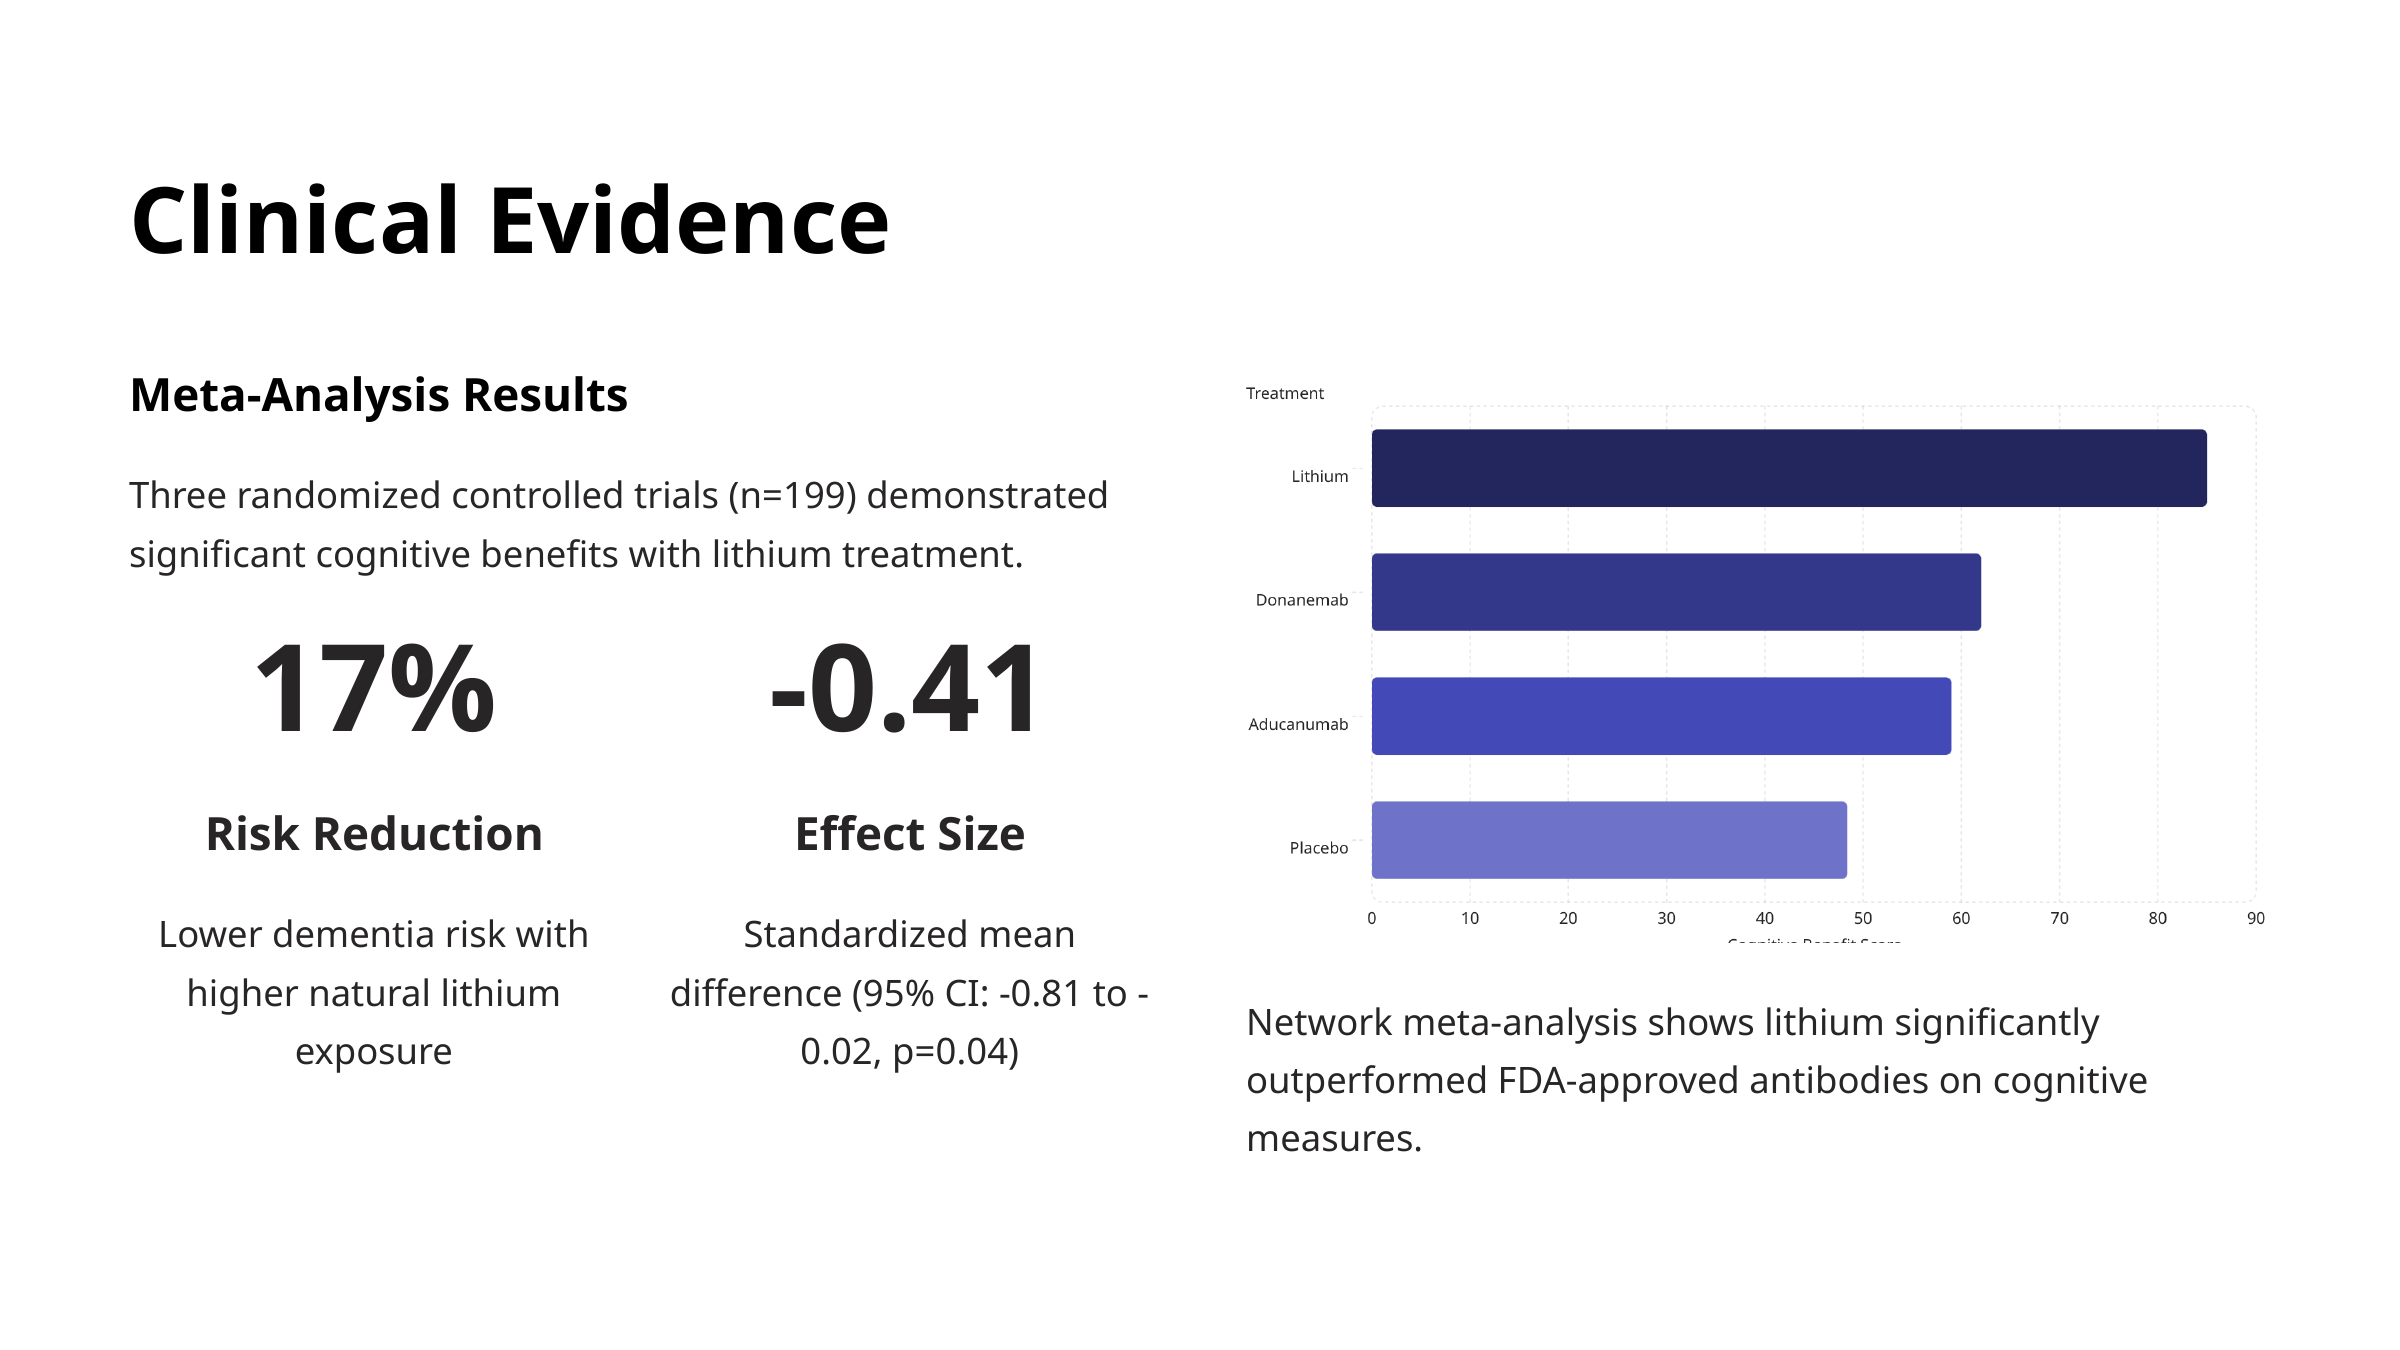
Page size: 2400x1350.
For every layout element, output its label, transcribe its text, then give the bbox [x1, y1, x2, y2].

text_box Meta-Analysis Results [129, 363, 637, 422]
picture [1246, 381, 2272, 943]
text_box Network meta-analysis shows lithium significantly outperformed FDA-approved antibodies on cognitive measures. [1246, 983, 2273, 1161]
text_box Clinical Evidence [129, 156, 1052, 273]
text_box Lower dementia risk with higher natural lithium exposure [129, 896, 620, 1074]
text_box Standardized mean difference (95% CI: -0.81 to -0.02, p=0.04) [664, 896, 1155, 1074]
text_box Three randomized controlled trials (n=199) demonstrated significant cognitive benefits with lithium treatment. [129, 457, 1155, 576]
text_box -0.41 [664, 634, 1155, 757]
text_box Risk Reduction [143, 802, 605, 861]
text_box 17% [129, 634, 620, 757]
text_box Effect Size [679, 802, 1141, 861]
